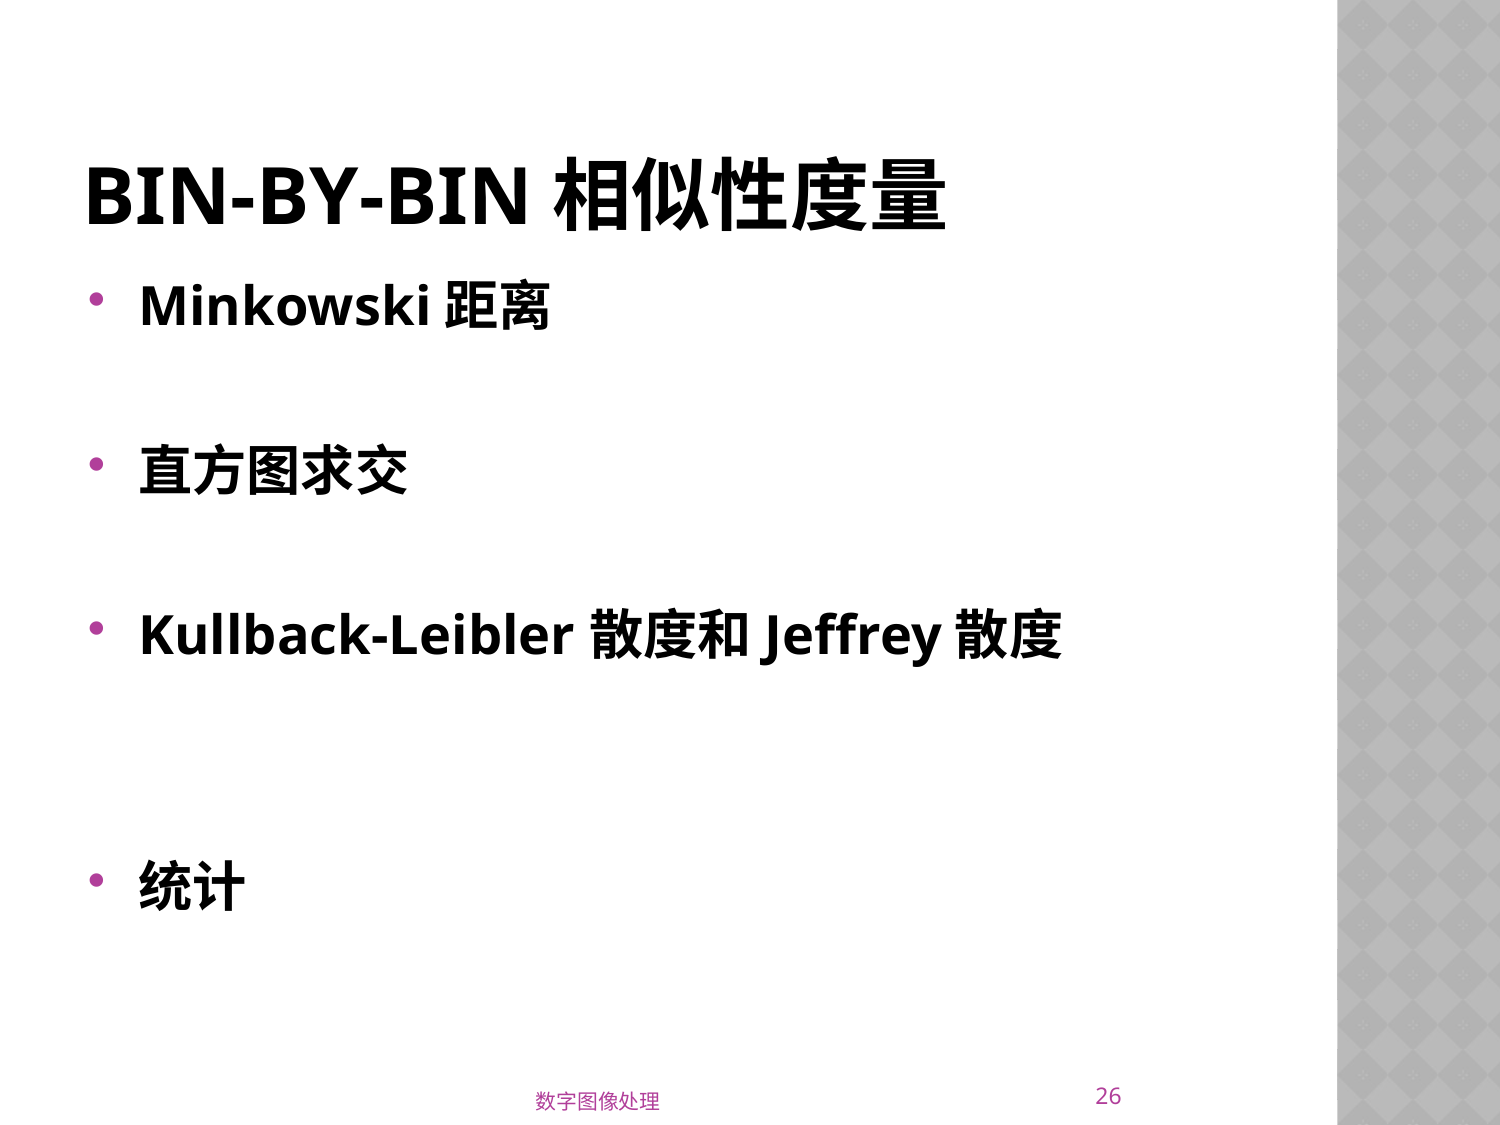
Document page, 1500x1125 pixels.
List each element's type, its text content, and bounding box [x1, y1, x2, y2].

title Bin-by-bin相似性度量 [75, 52, 1263, 240]
footer 数字图像处理 [75, 1075, 675, 1114]
slide_number 26 [1025, 1075, 1122, 1113]
